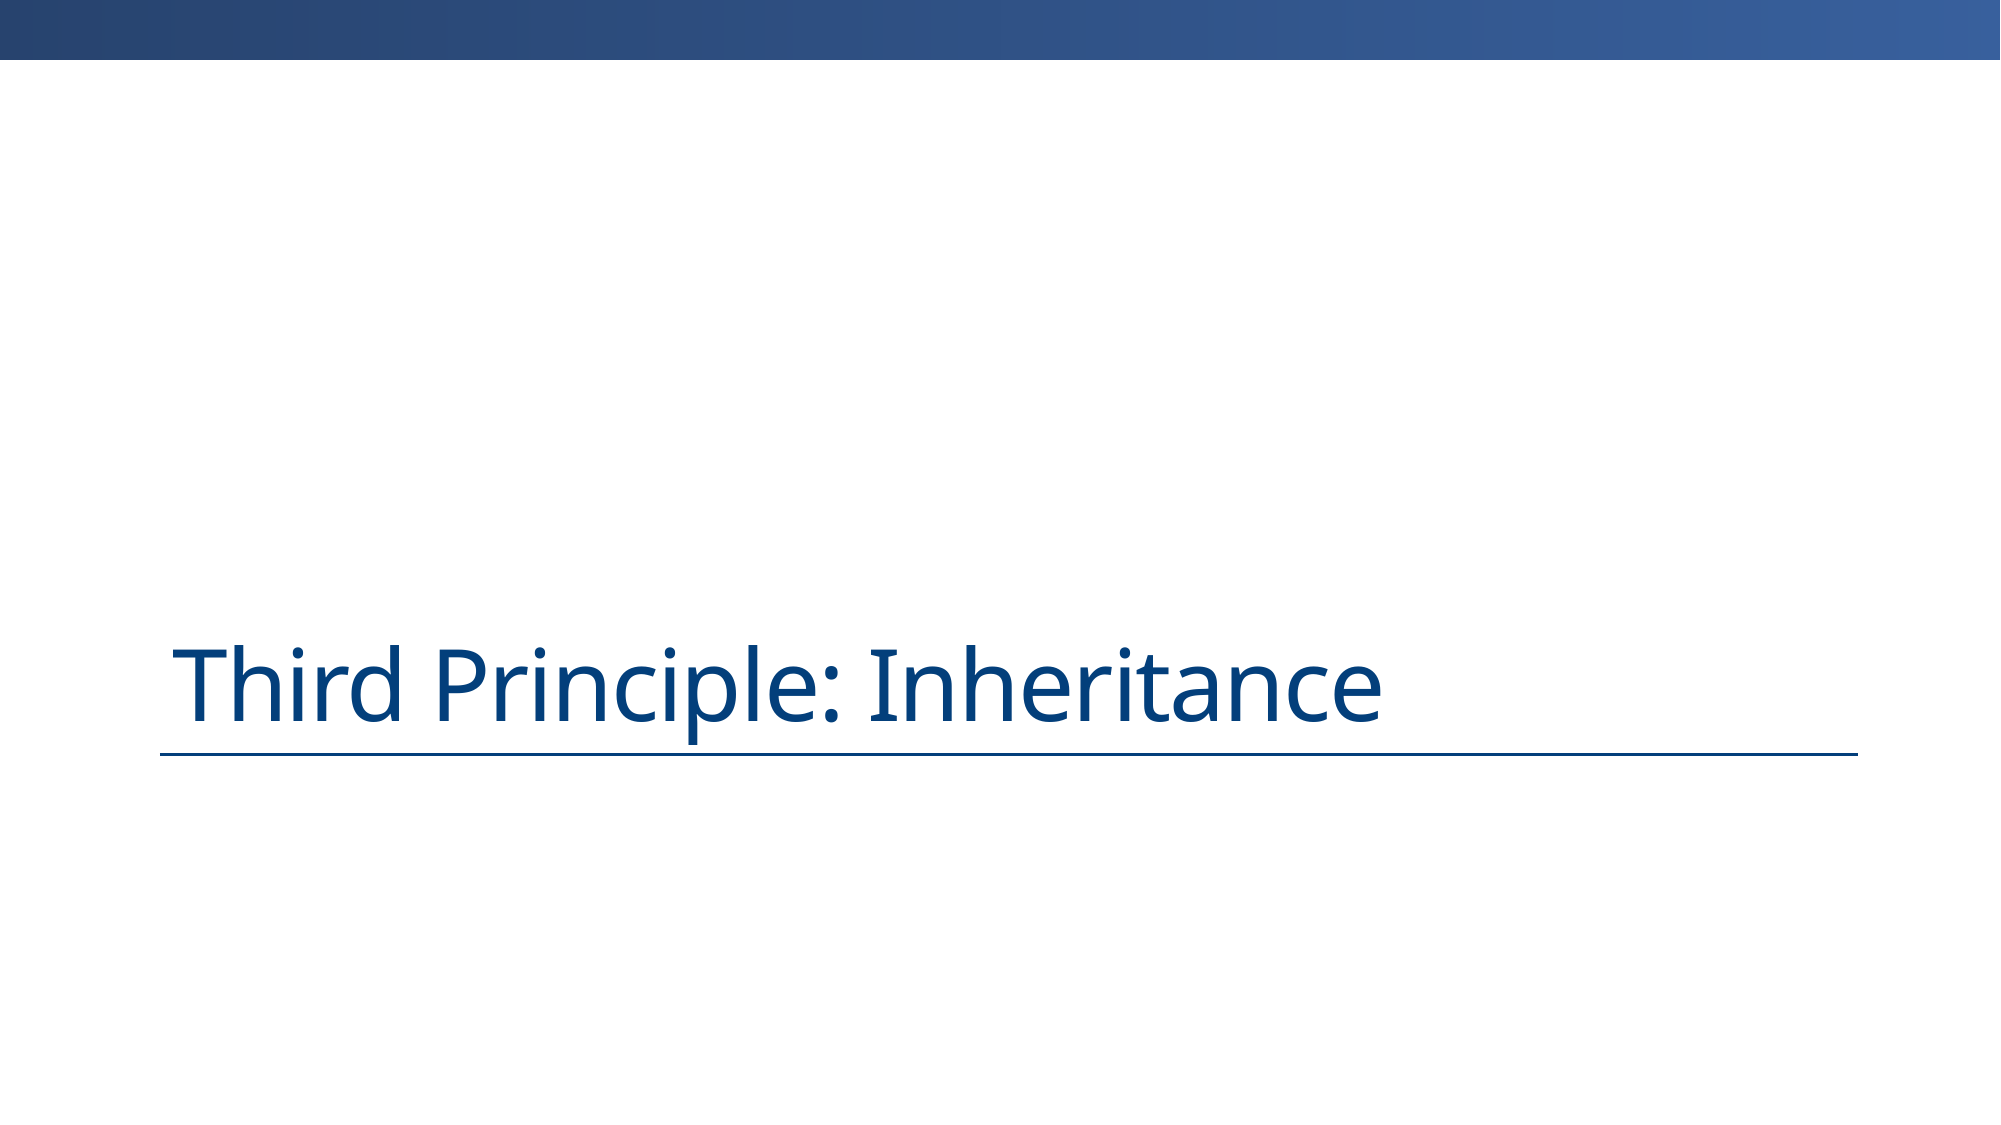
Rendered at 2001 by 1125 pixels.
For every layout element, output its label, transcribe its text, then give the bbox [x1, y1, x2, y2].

title Third Principle: Inheritance [157, 387, 1858, 749]
